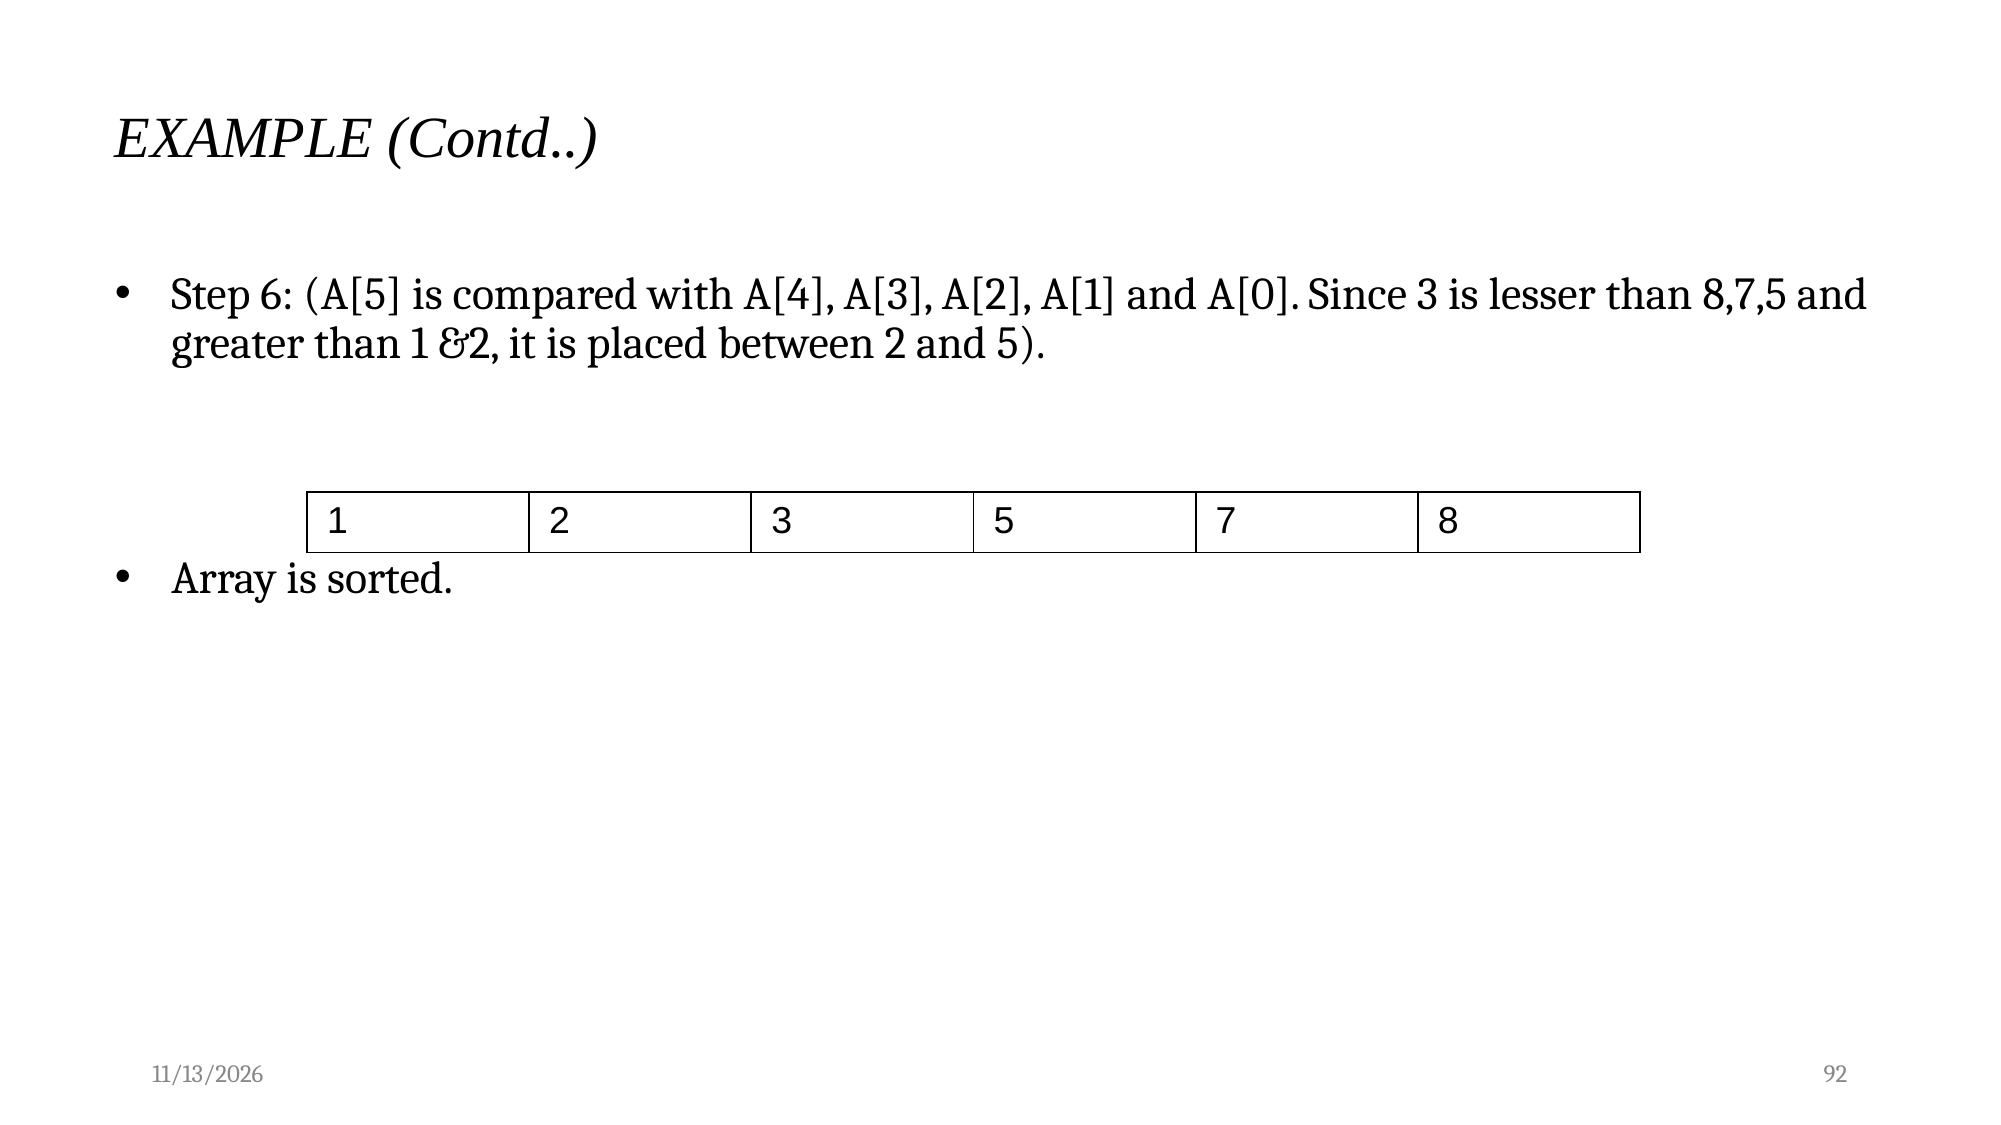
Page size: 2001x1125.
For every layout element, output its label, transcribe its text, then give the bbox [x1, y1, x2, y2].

table_header 3 [752, 493, 973, 552]
table_header 8 [1419, 493, 1639, 552]
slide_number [137, 1042, 588, 1103]
list Step 6: (A[5] is compared with A[4], A[3], A[2], A[1] and A[0]. Since 3 is lesser than 8,7,5 and greater than 1 &2, it is placed between 2 and 5). Array is sorted. [99, 262, 1900, 1005]
slide_number 92 [1412, 1042, 1863, 1103]
table_header 5 [974, 493, 1195, 552]
title EXAMPLE (Contd..) [99, 45, 1900, 233]
table_header 1 [308, 493, 528, 552]
table_header 2 [530, 493, 750, 552]
table_header 7 [1197, 493, 1417, 552]
